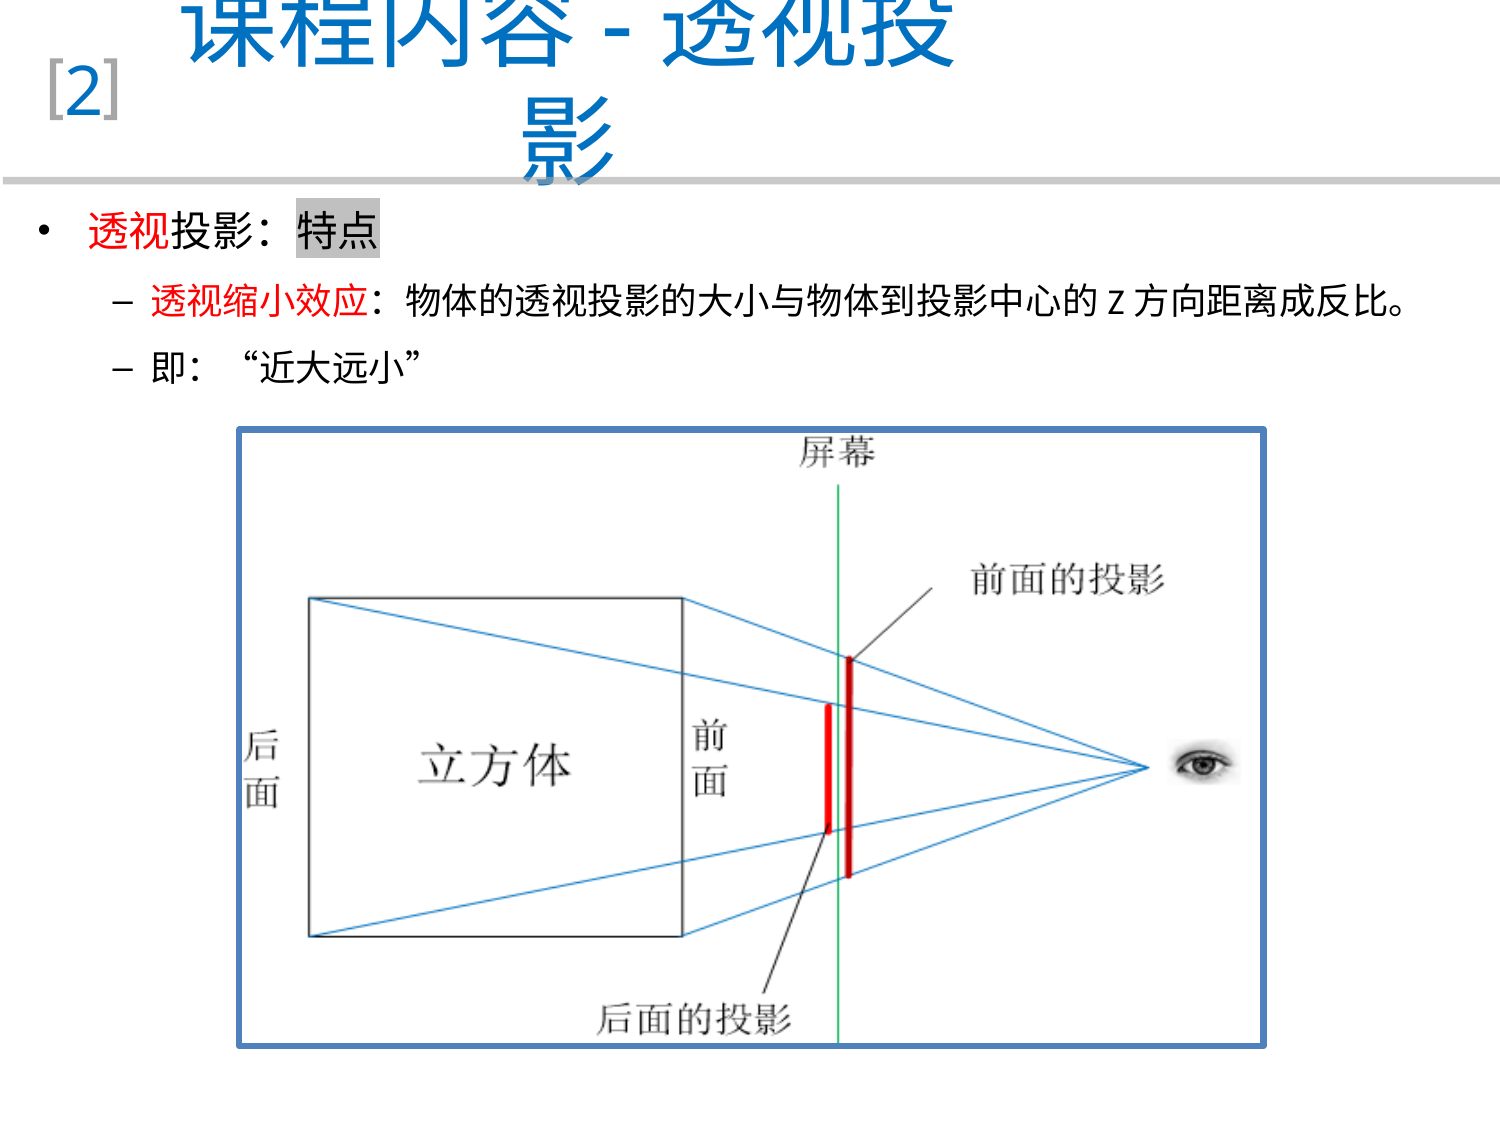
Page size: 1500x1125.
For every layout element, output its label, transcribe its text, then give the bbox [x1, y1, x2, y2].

list 透视投影：特点 透视缩小效应：物体的透视投影的大小与物体到投影中心的Z方向距离成反比。 即：“近大远小” [22, 184, 1480, 892]
text_box 课程内容-透视投影 [117, 0, 1019, 175]
text_box 2 [49, 41, 117, 137]
text_box [103, 58, 117, 121]
text_box [49, 58, 63, 121]
text_box [1, 175, 1500, 186]
picture [242, 432, 1261, 1044]
